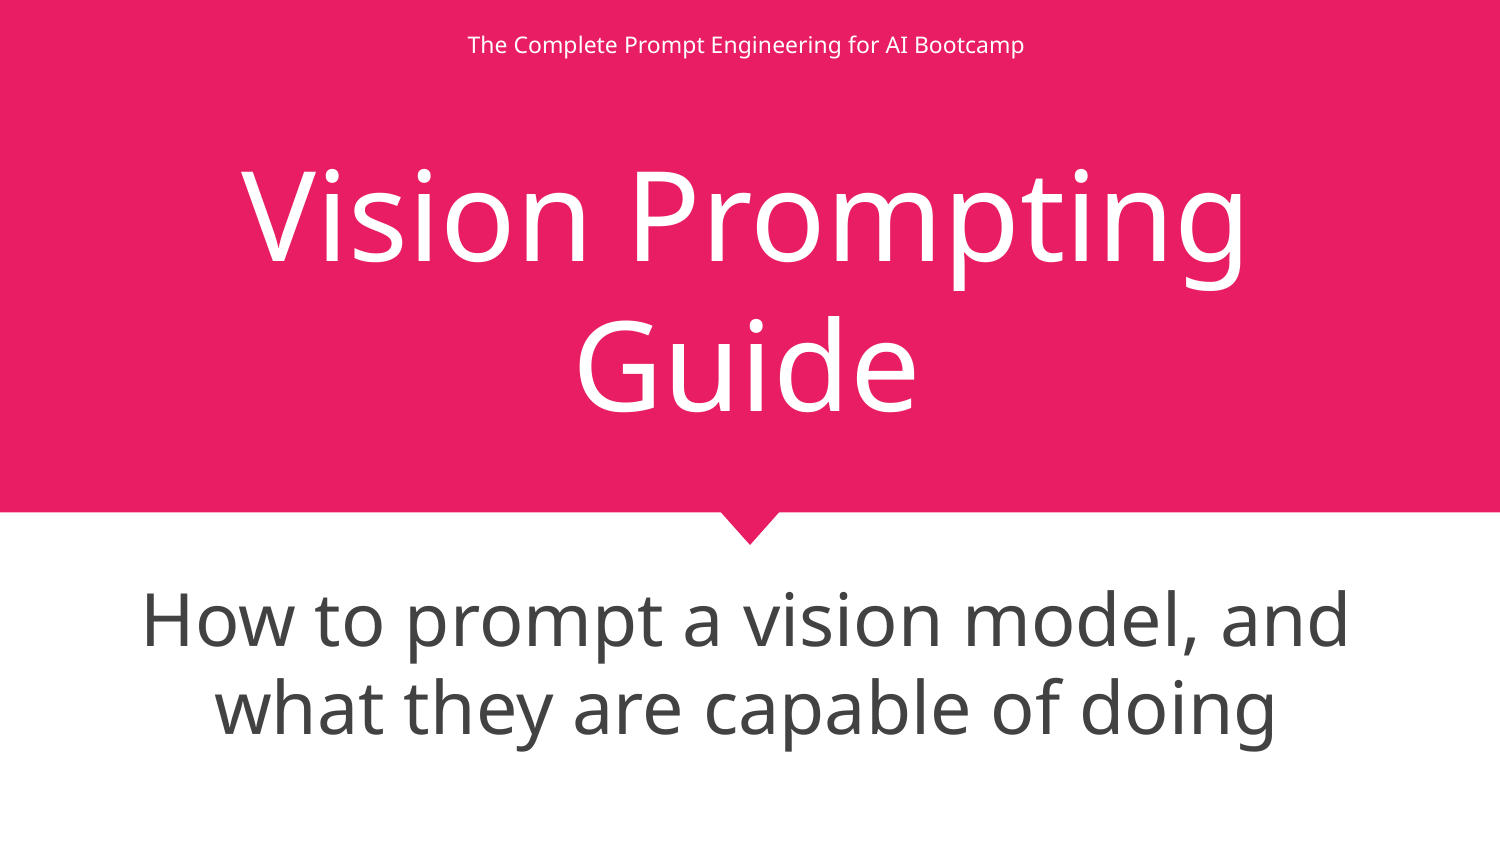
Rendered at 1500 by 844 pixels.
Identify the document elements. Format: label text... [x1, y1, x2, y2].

title Vision Prompting Guide [67, 105, 1427, 452]
subtitle How to prompt a vision model, and what they are capable of doing [67, 557, 1427, 765]
